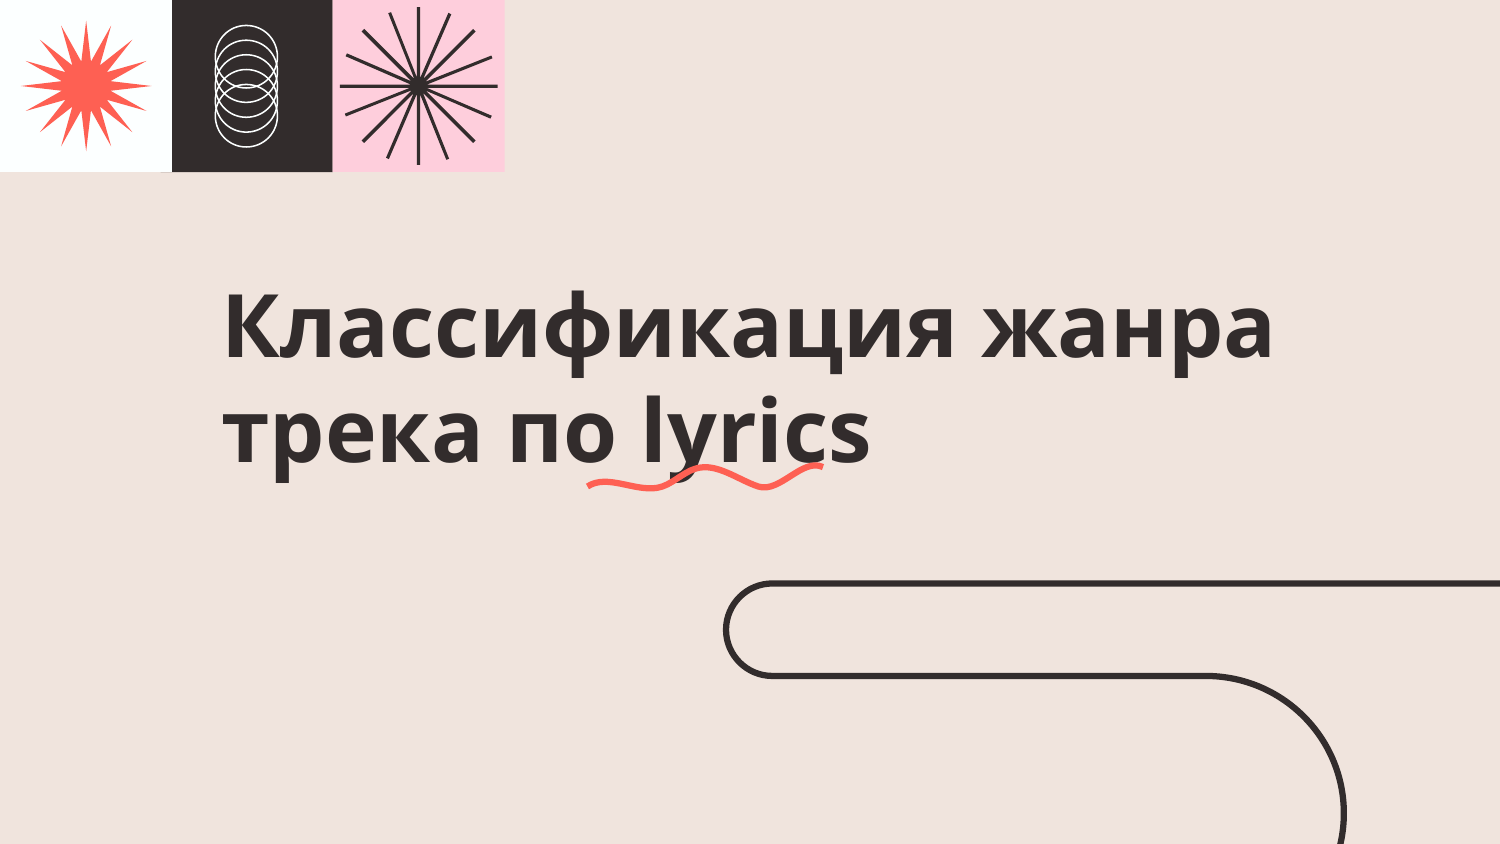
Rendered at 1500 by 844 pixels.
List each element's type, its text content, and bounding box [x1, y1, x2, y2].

text_box [587, 465, 823, 489]
title Классификация жанра трека по lyrics [206, 255, 1294, 484]
